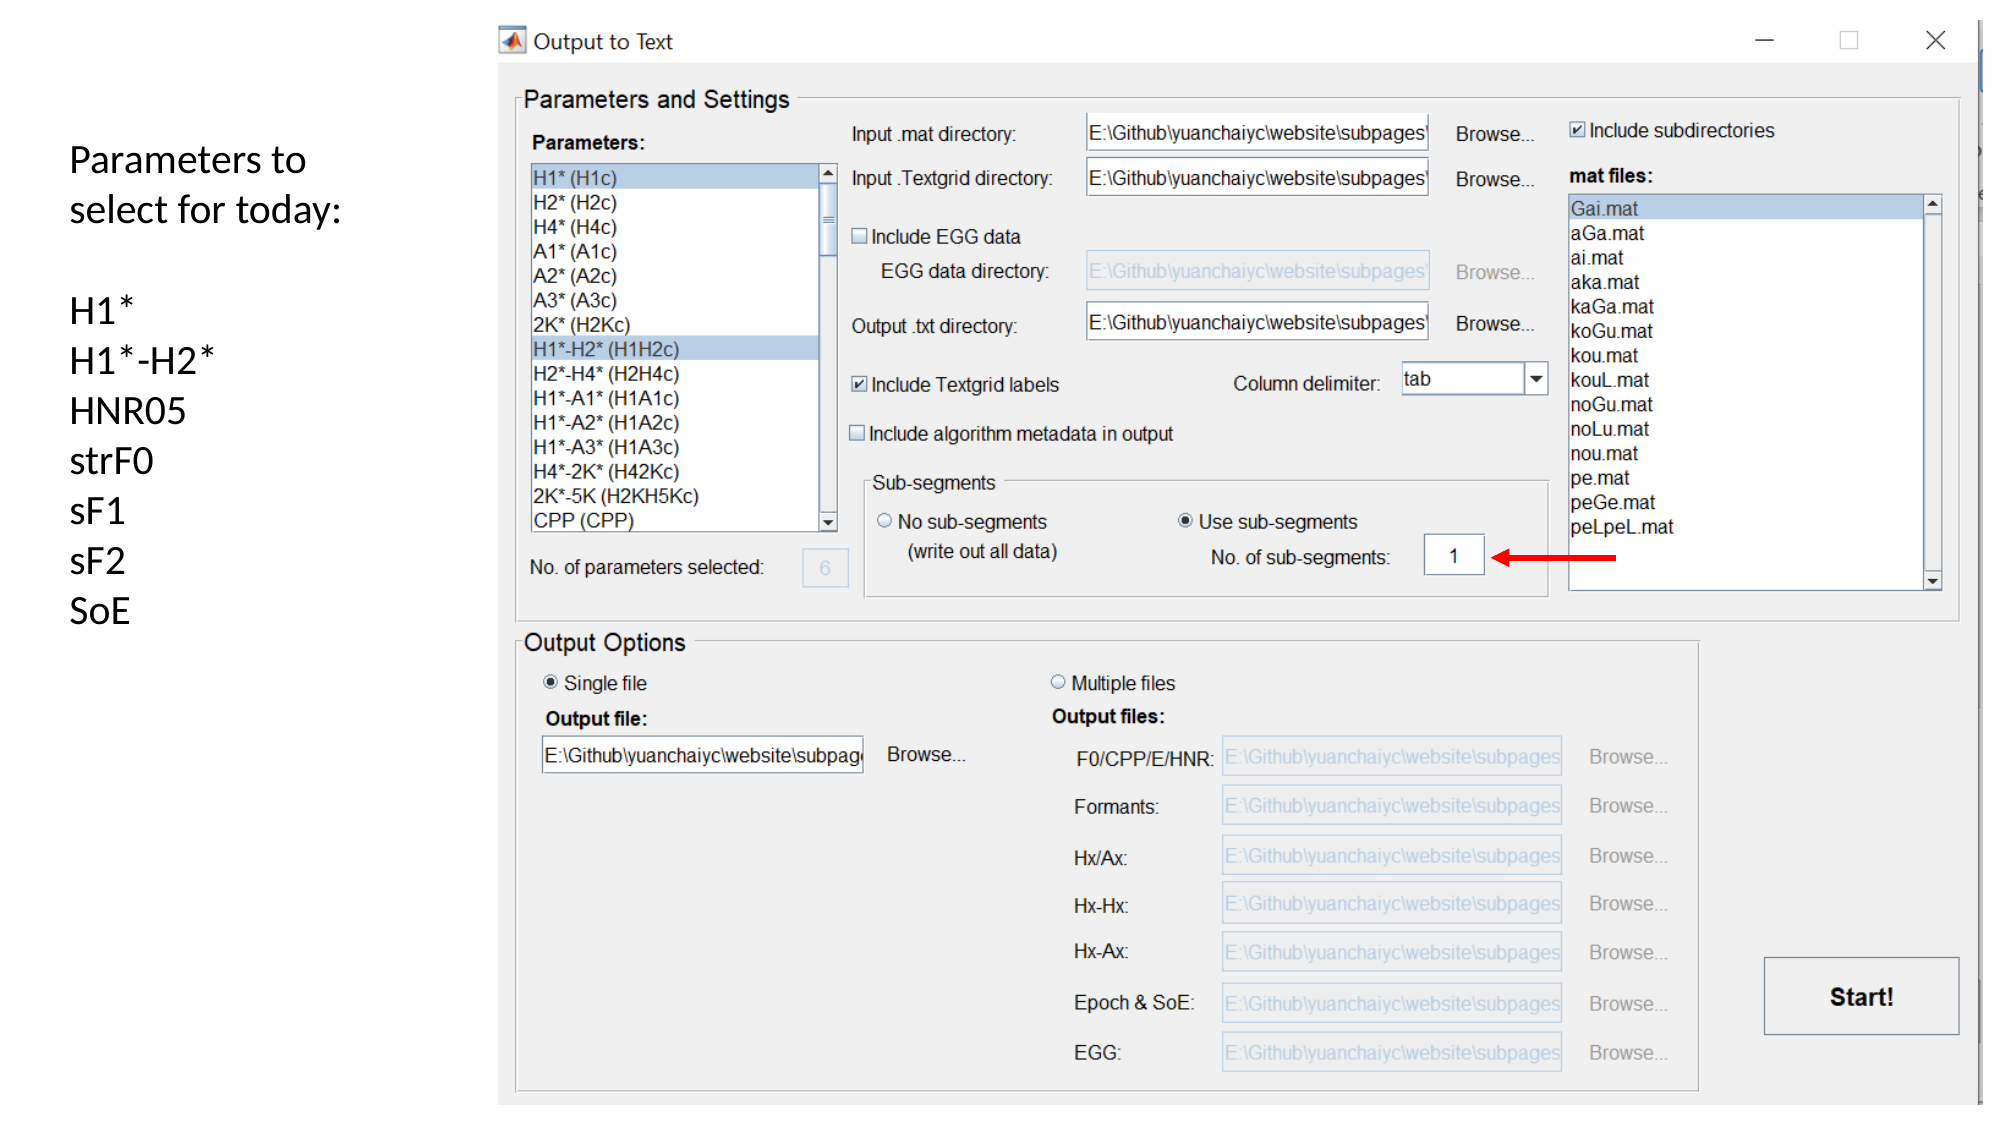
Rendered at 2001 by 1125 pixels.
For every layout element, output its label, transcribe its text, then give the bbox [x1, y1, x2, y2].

text_box Parameters to select for today: H1* H1*-H2* HNR05 strF0 sF1 sF2 SoE [54, 124, 411, 640]
picture [498, 20, 1983, 1105]
